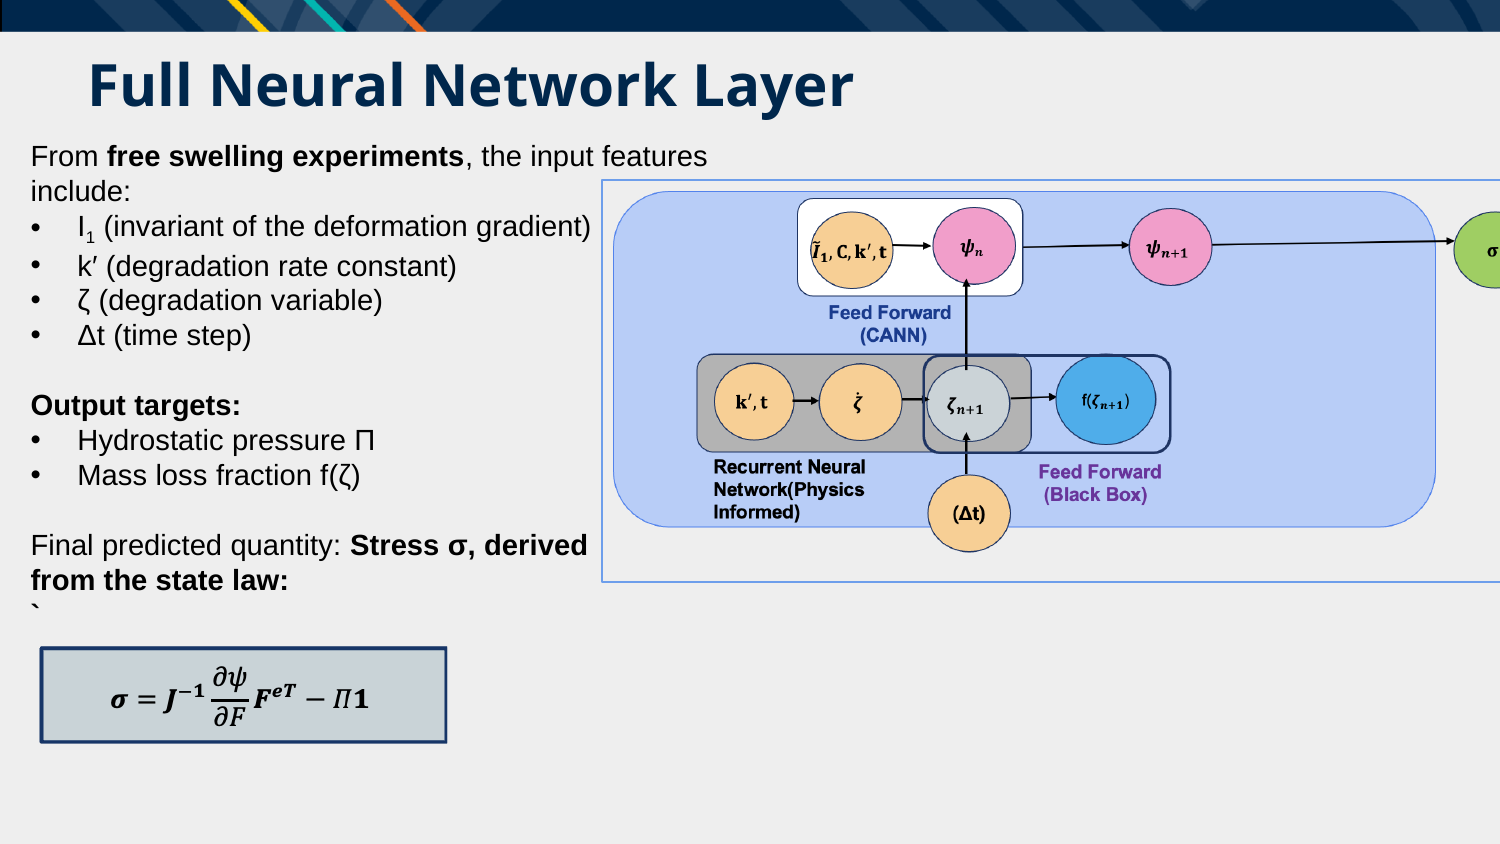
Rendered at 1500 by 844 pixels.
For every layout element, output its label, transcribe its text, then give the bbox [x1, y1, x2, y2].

text_box From free swelling experiments, the input features include: I1 (invariant of the deformation gradient) k′ (degradation rate constant) ζ (degradation variable) Δt (time step) Output targets: Hydrostatic pressure Π Mass loss fraction f(ζ) Final predicted quantity: Stress σ, derived from the state law: ` [15, 129, 826, 844]
picture [602, 180, 1500, 582]
picture [0, 0, 1500, 32]
text_box [38, 646, 448, 744]
title Full Neural Network Layer [72, 33, 1409, 178]
